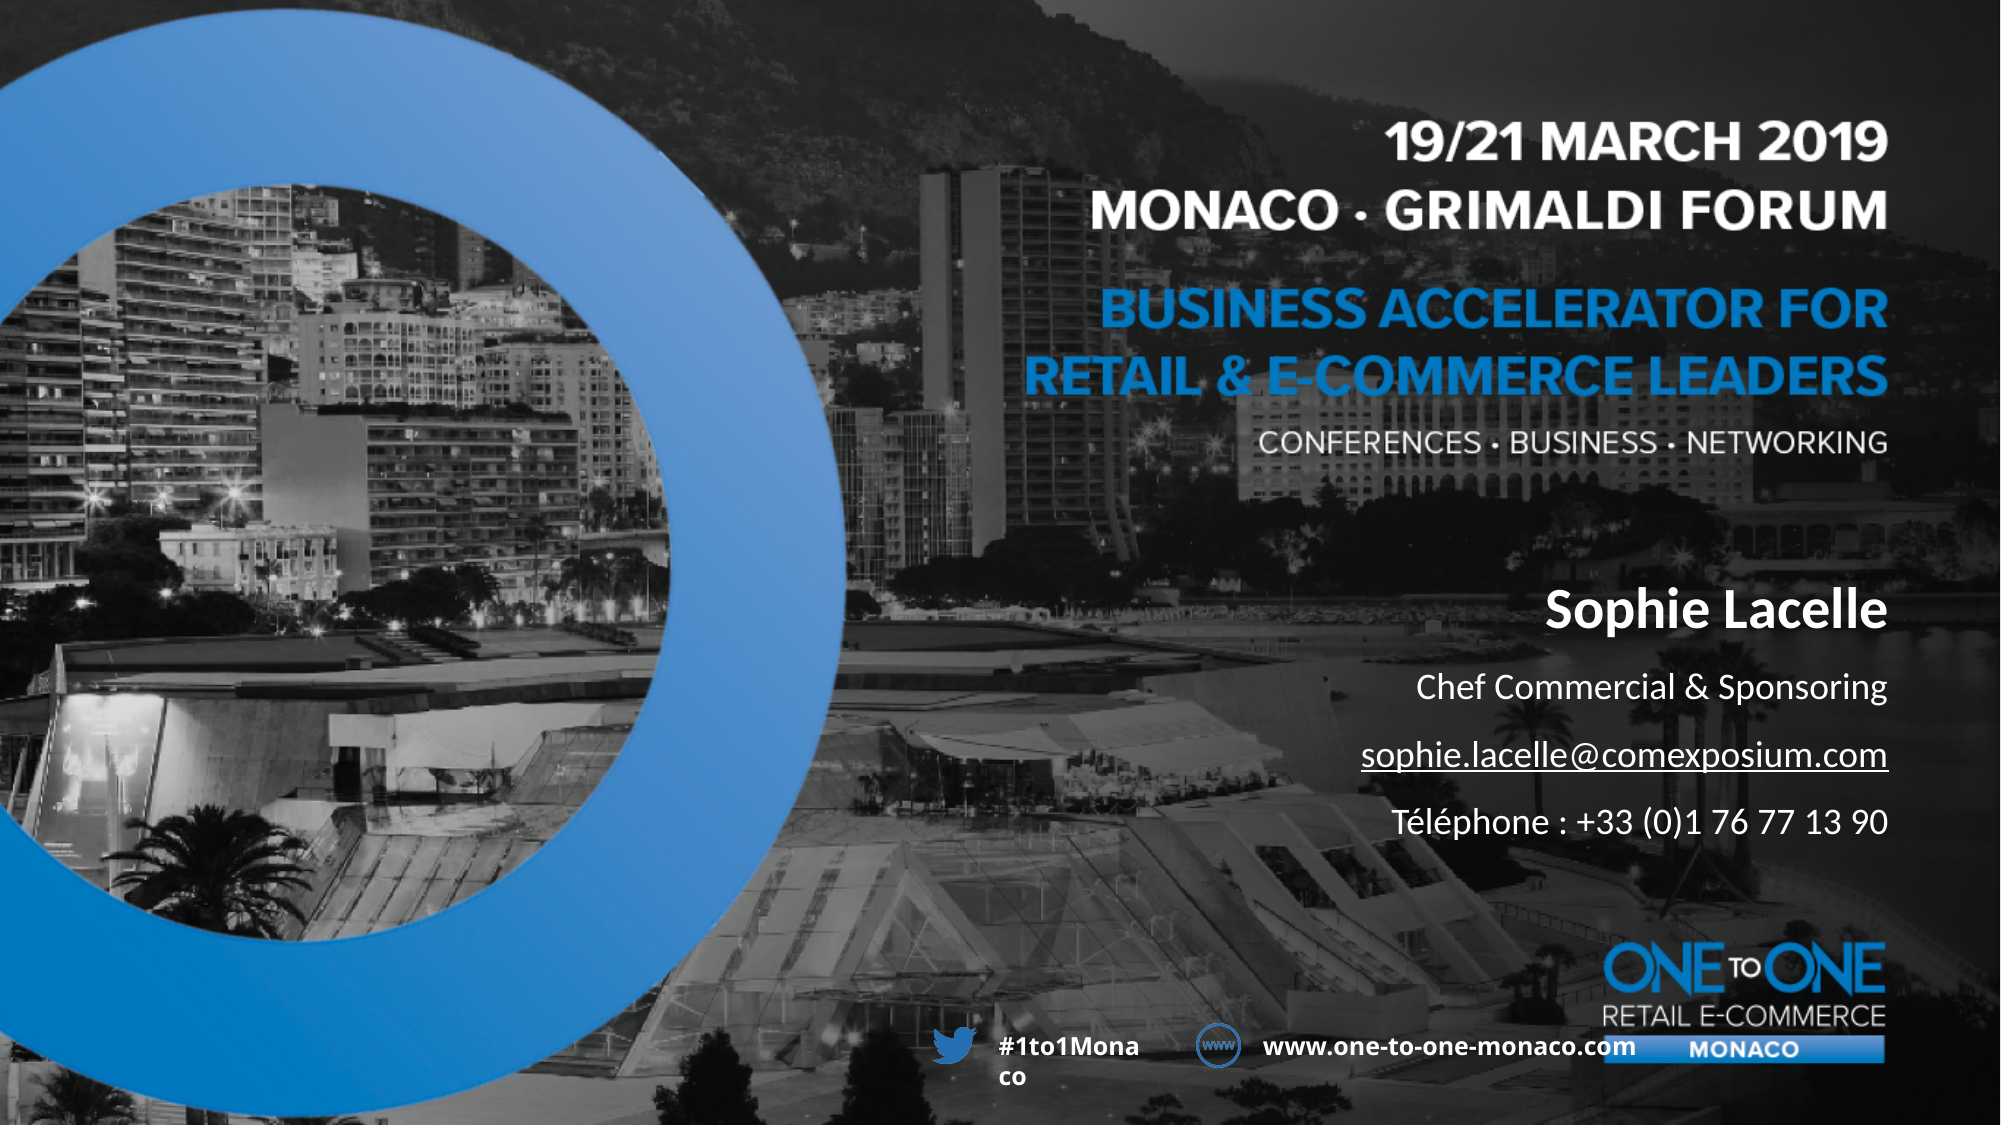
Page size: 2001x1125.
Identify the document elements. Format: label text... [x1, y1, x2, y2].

picture [0, 0, 2001, 1125]
text_box Sophie Lacelle Chef Commercial & Sponsoring sophie.lacelle@comexposium.com Téléphone : +33 (0)1 76 77 13 90 [903, 562, 1904, 850]
